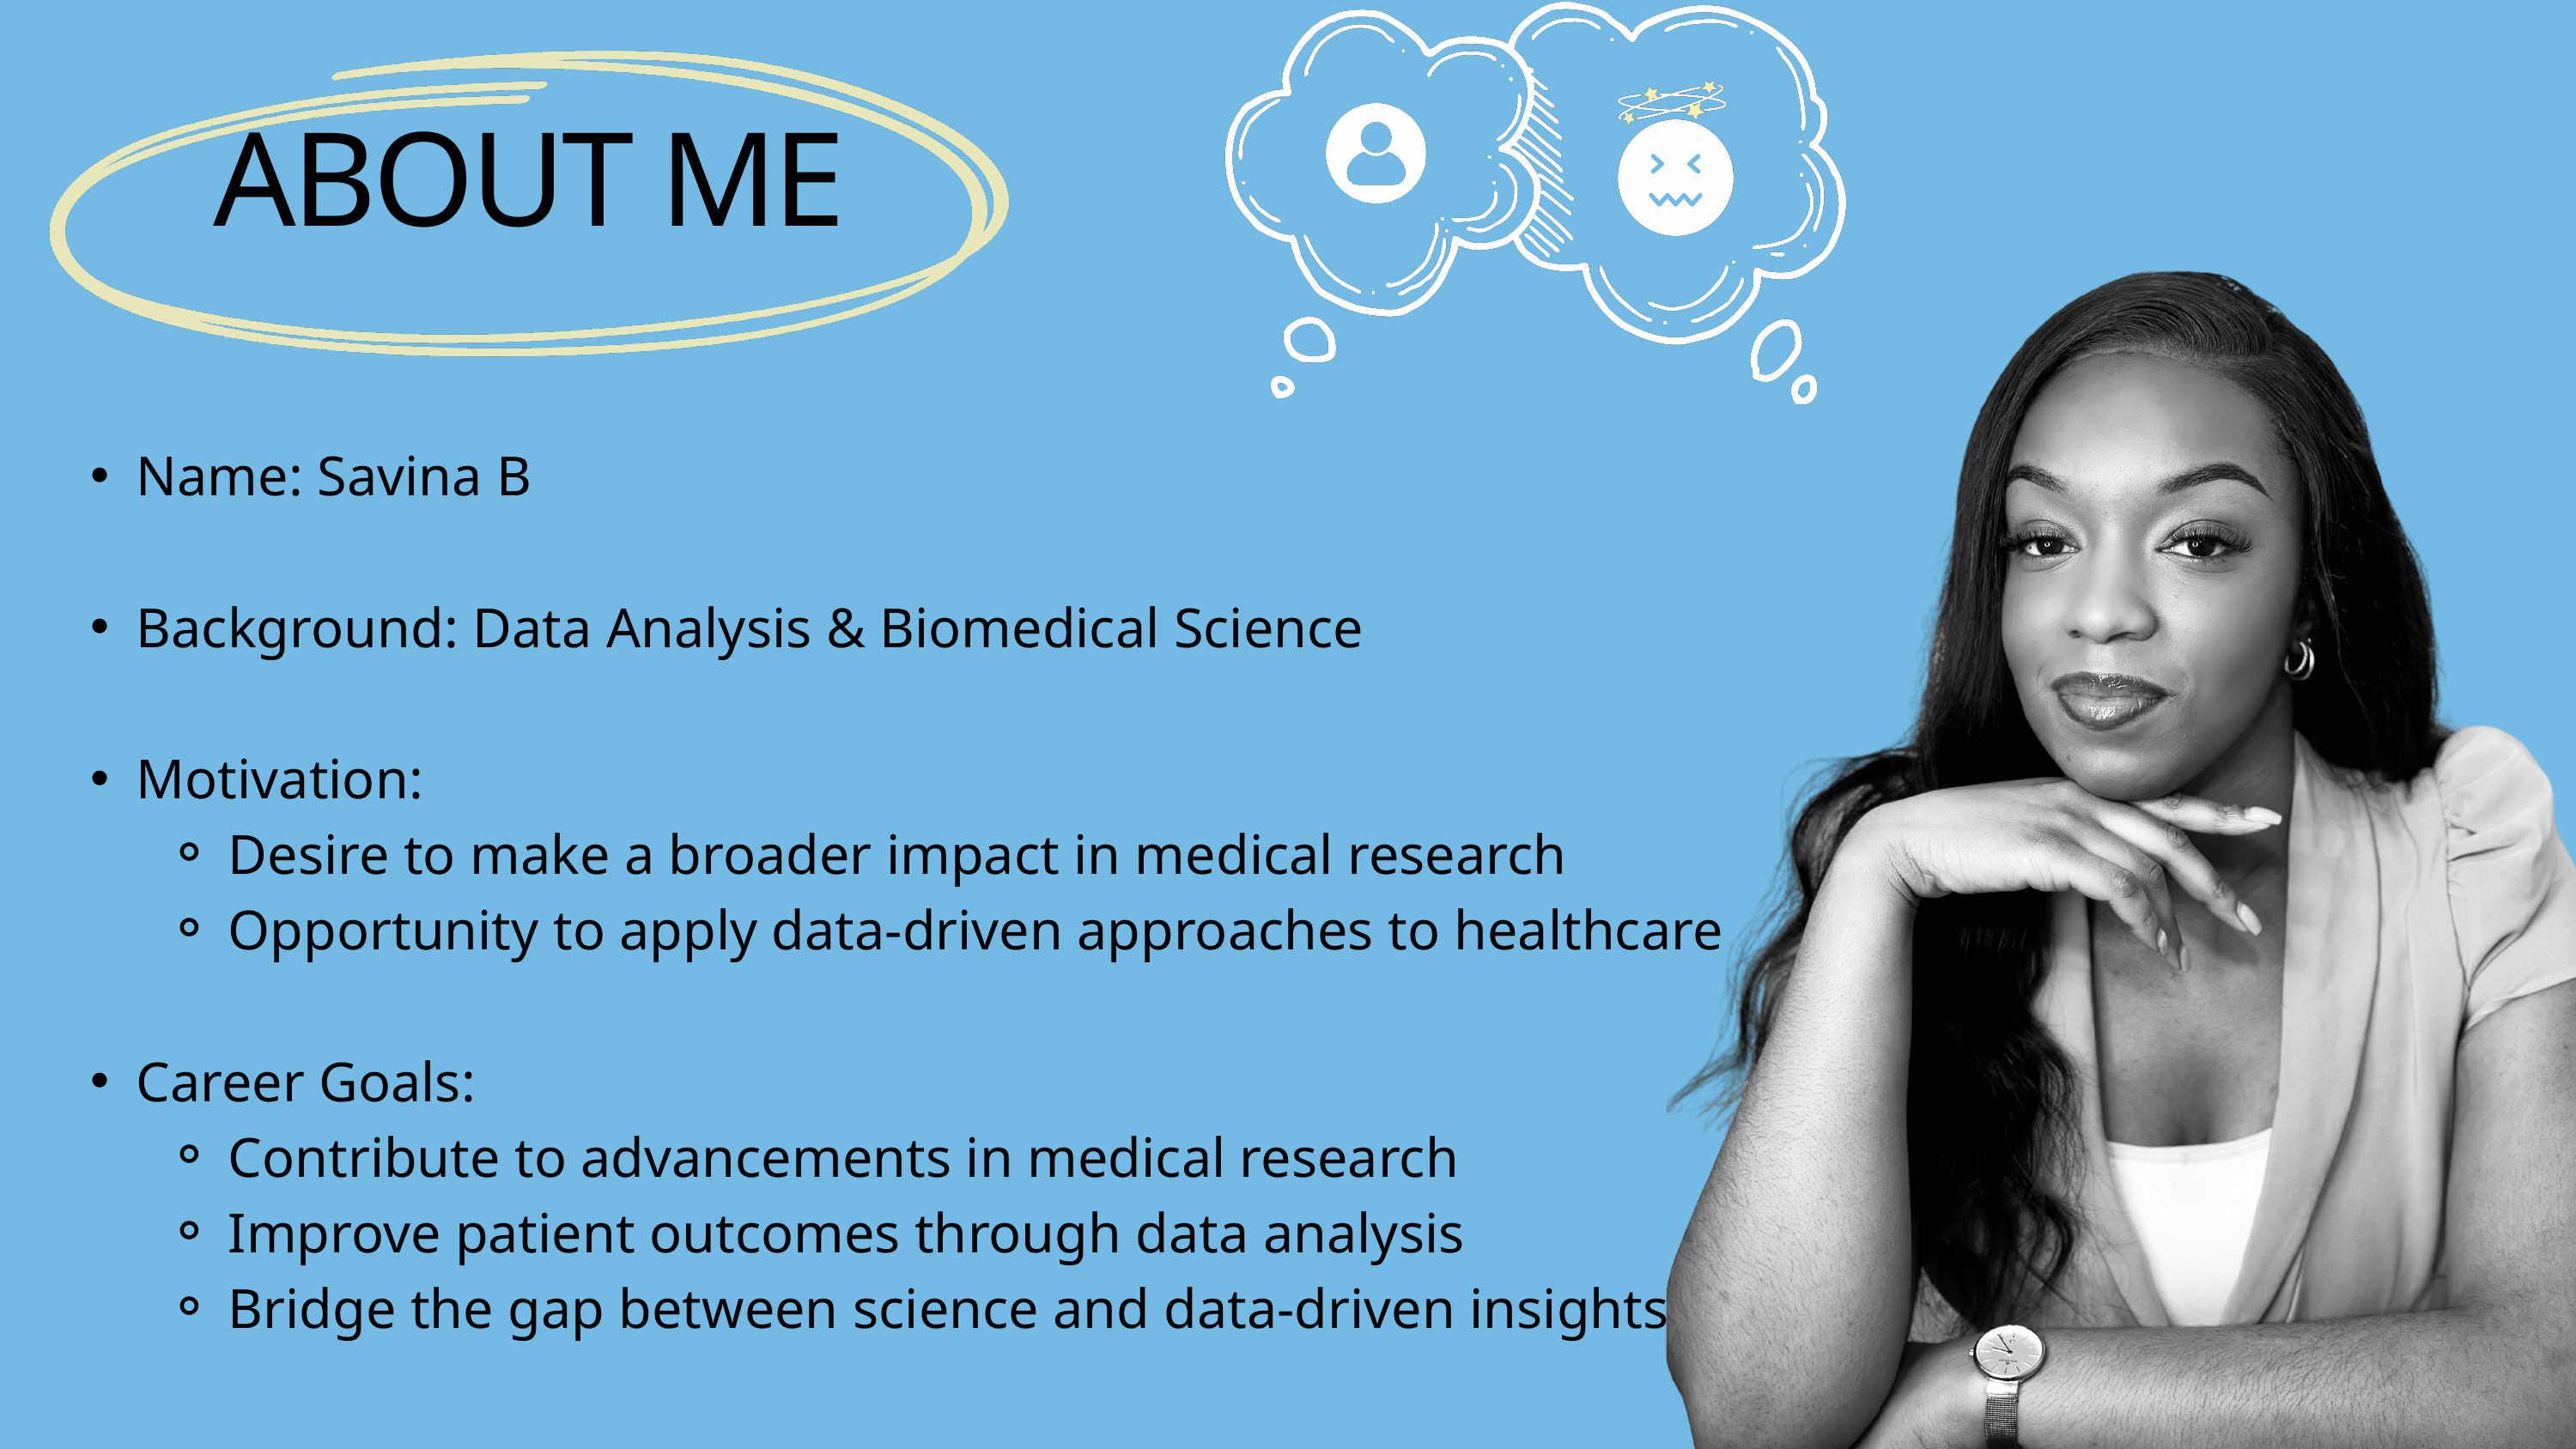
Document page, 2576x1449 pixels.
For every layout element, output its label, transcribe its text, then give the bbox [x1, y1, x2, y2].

text_box ABOUT ME [0, 150, 1099, 252]
text_box [44, 49, 1016, 150]
text_box [1666, 264, 2576, 1449]
text_box Name: Savina B Background: Data Analysis & Biomedical Science Motivation: Desire to make a broader impact in medical research Opportunity to apply data-driven approaches to healthcare Career Goals: Contribute to advancements in medical research Improve patient outcomes through data analysis Bridge the gap between science and data-driven insights [44, 431, 1753, 1416]
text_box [1224, 1, 1847, 405]
text_box [44, 252, 1016, 358]
